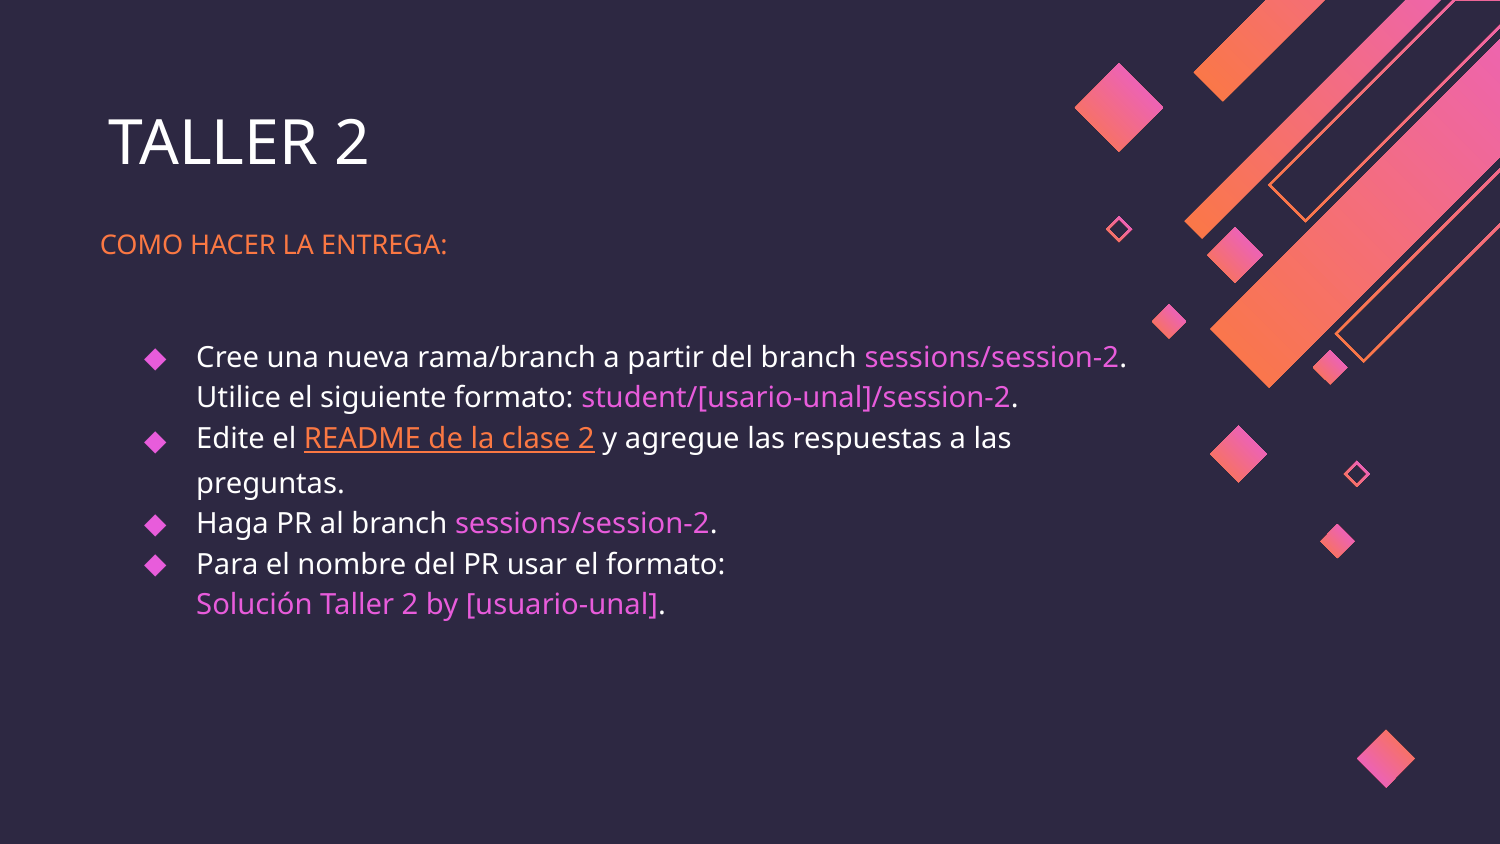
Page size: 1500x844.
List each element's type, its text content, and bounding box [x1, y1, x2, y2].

text_box Cree una nueva rama/branch a partir del branch sessions/session-2. Utilice el siguiente formato: student/[usario-unal]/session-2. Edite el README de la clase 2 y agregue las respuestas a las preguntas. Haga PR al branch sessions/session-2. Para el nombre del PR usar el formato: Solución Taller 2 by [usuario-unal]. [106, 318, 1152, 635]
text_box COMO HACER LA ENTREGA: [85, 191, 1057, 296]
title TALLER 2 [93, 87, 1105, 192]
